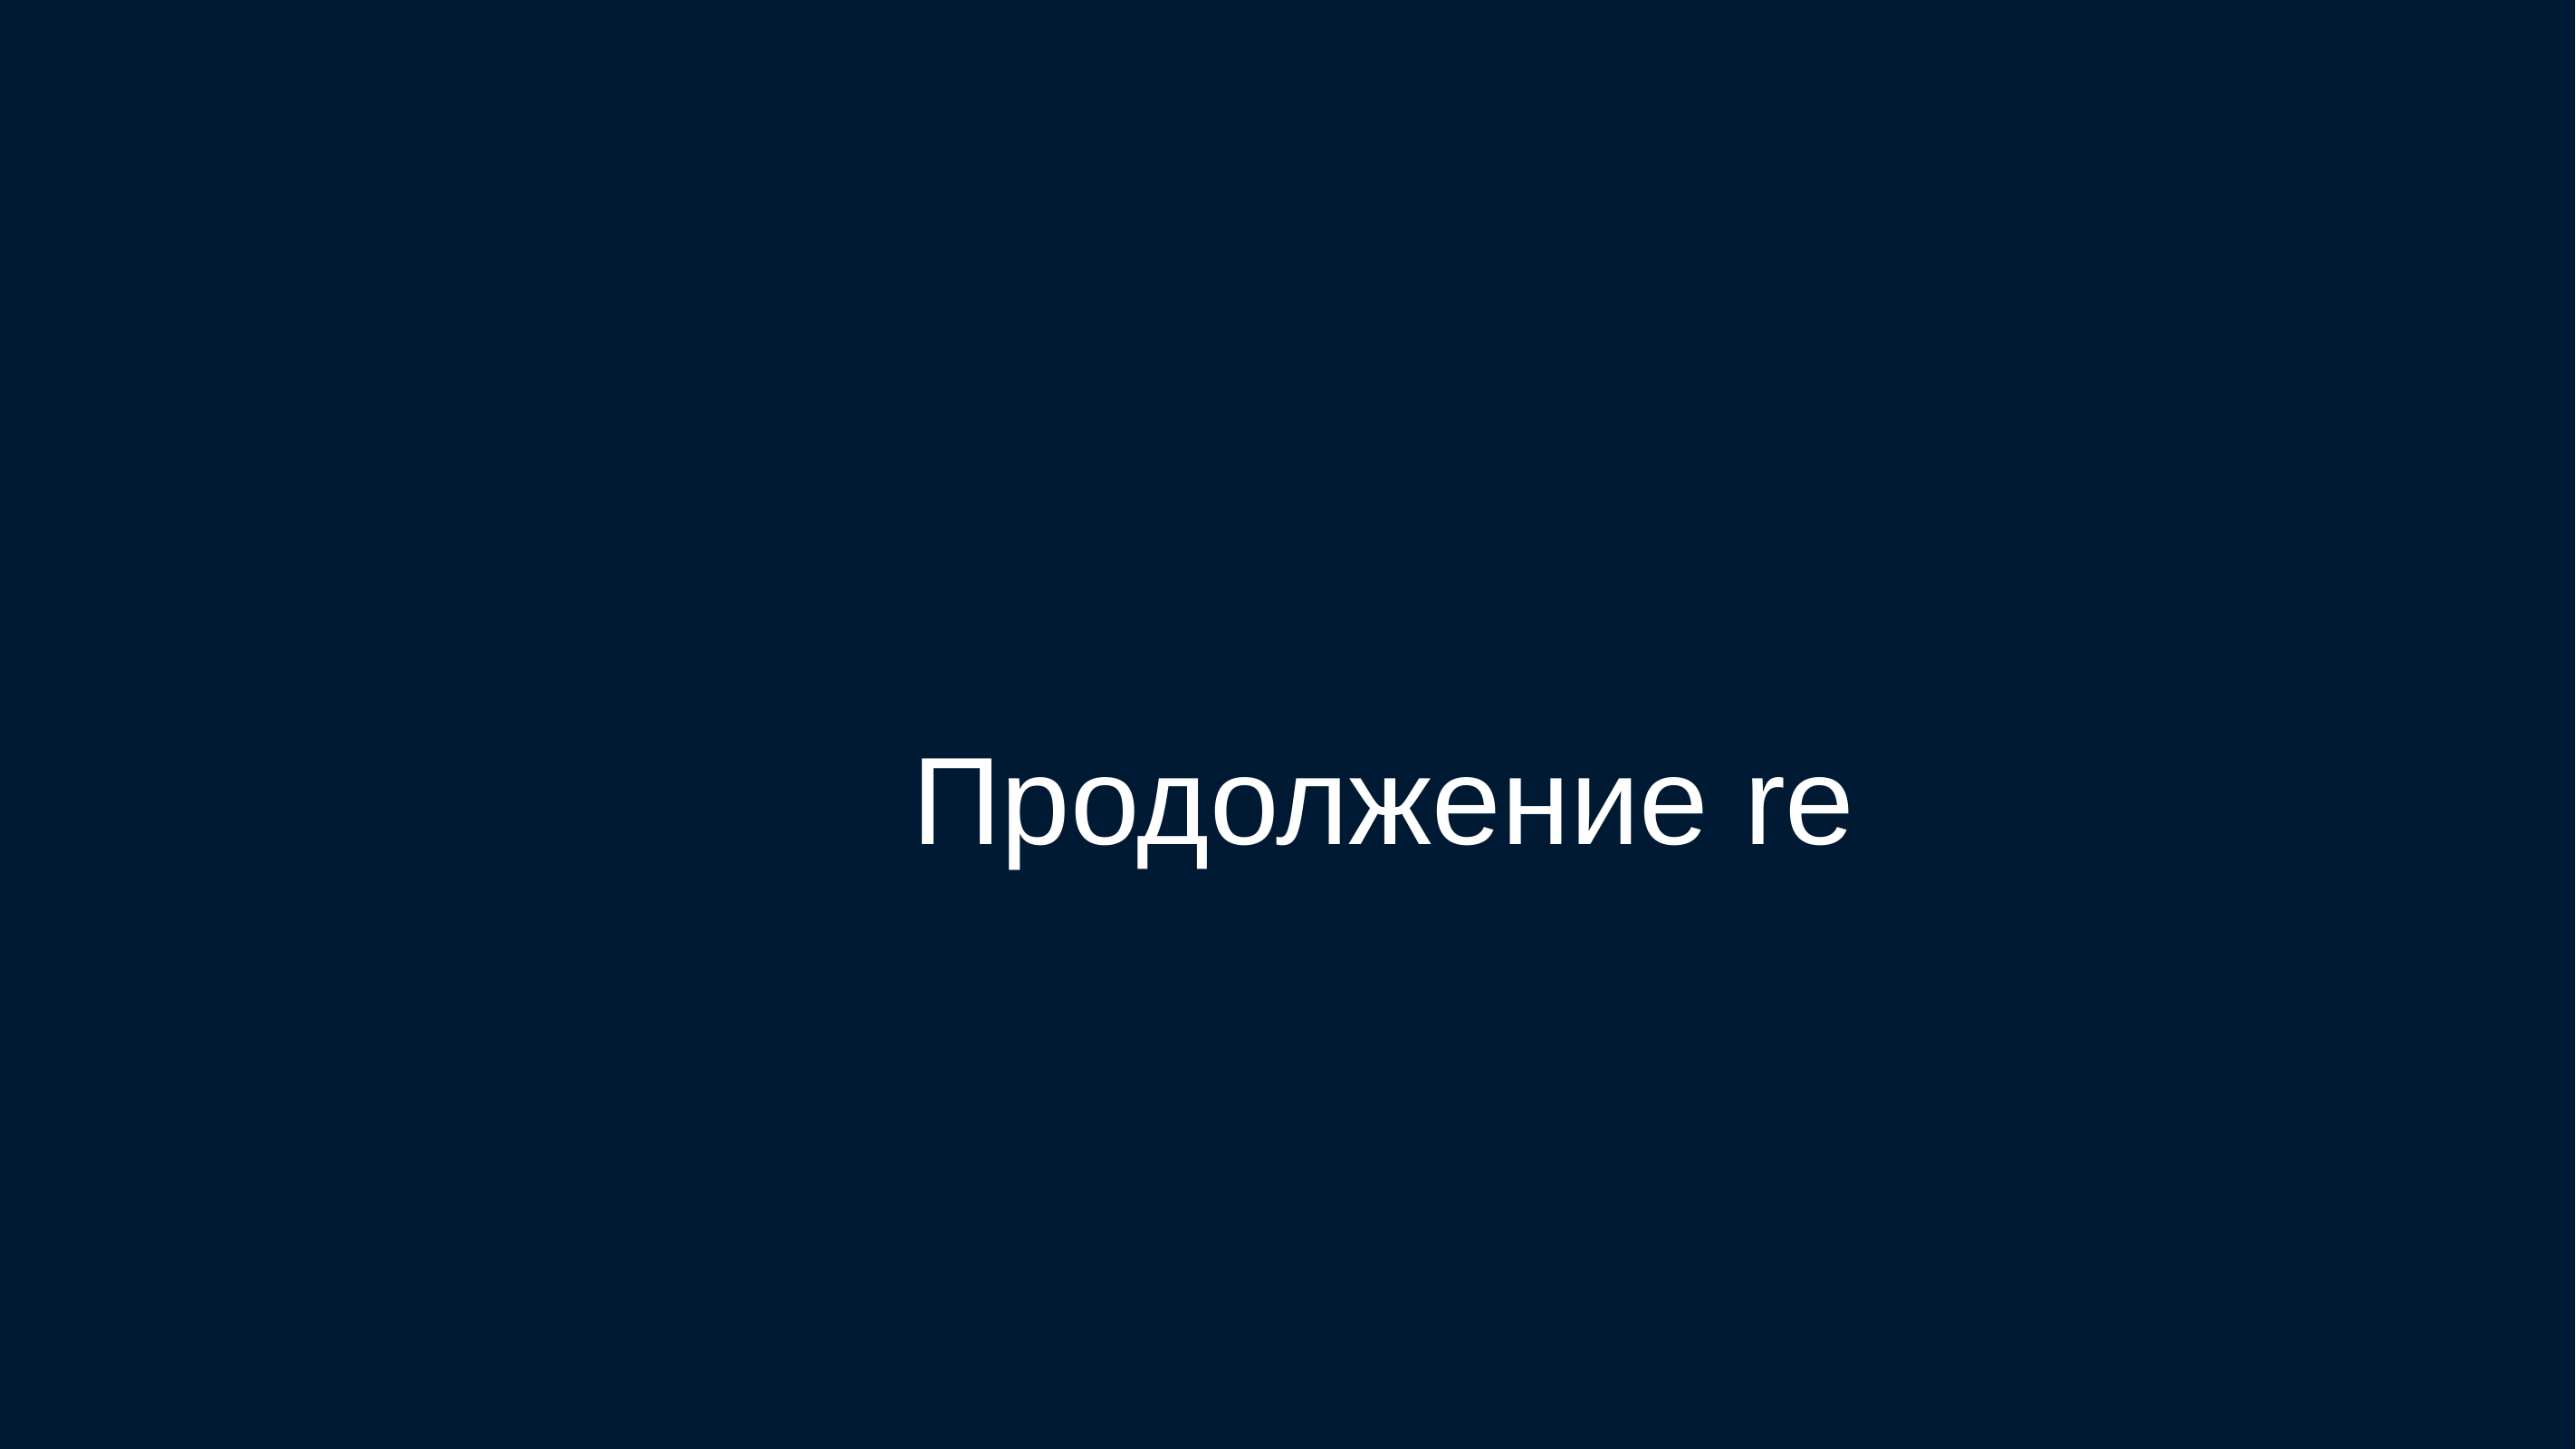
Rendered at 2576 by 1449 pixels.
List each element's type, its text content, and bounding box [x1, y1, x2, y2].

title Продолжение re [544, 343, 2223, 869]
